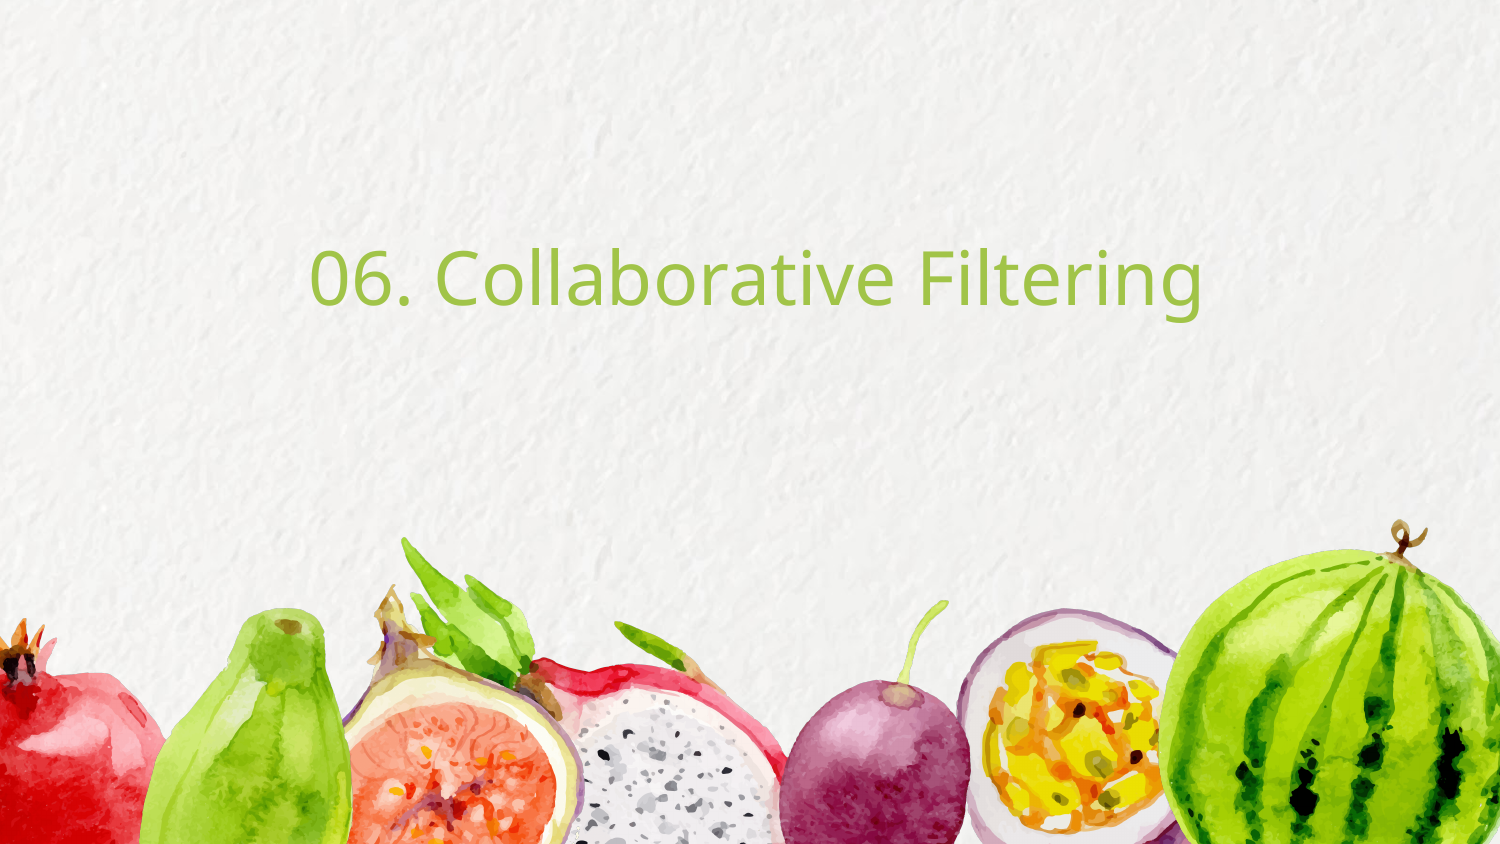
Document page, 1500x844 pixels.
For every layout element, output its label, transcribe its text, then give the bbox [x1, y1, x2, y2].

picture [0, 0, 1500, 844]
title 06. Collaborative Filtering [86, 236, 1428, 336]
